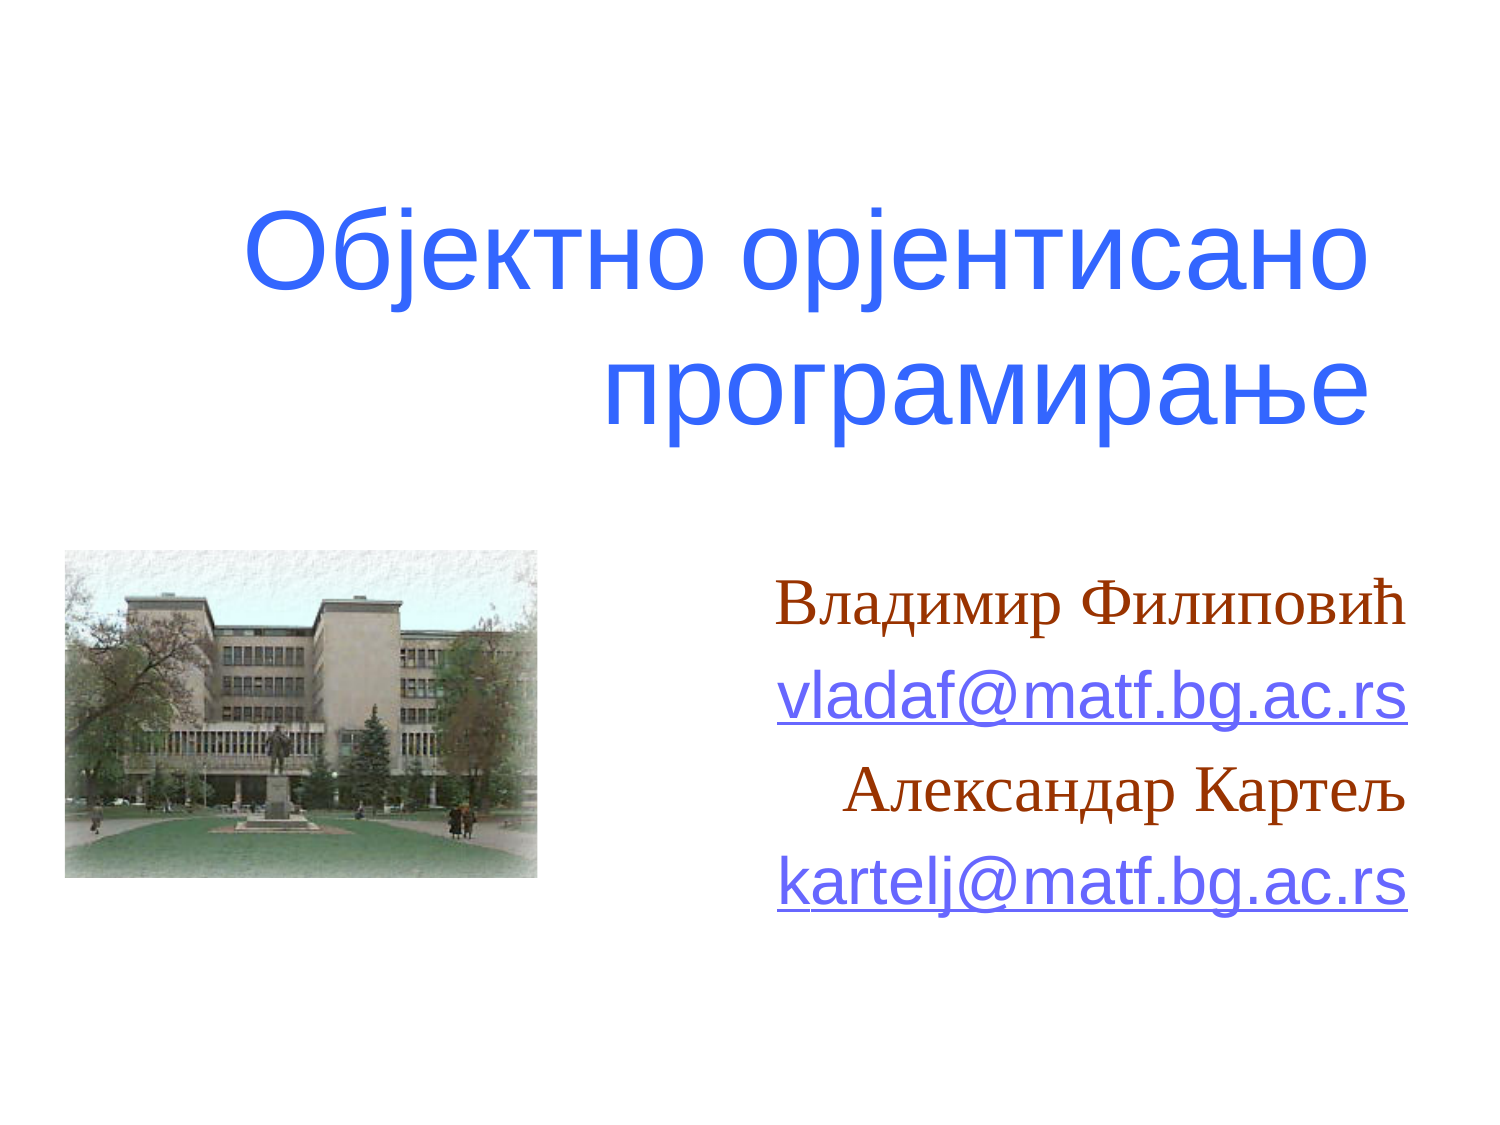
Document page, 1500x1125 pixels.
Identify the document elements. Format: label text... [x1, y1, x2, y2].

picture [64, 550, 538, 878]
text_box Владимир Филиповић vladaf@matf.bg.ac.rs Александар Картељ kartelj@matf.bg.ac.rs [584, 550, 1423, 839]
title Објектно орјентисано програмирање [64, 267, 1388, 455]
